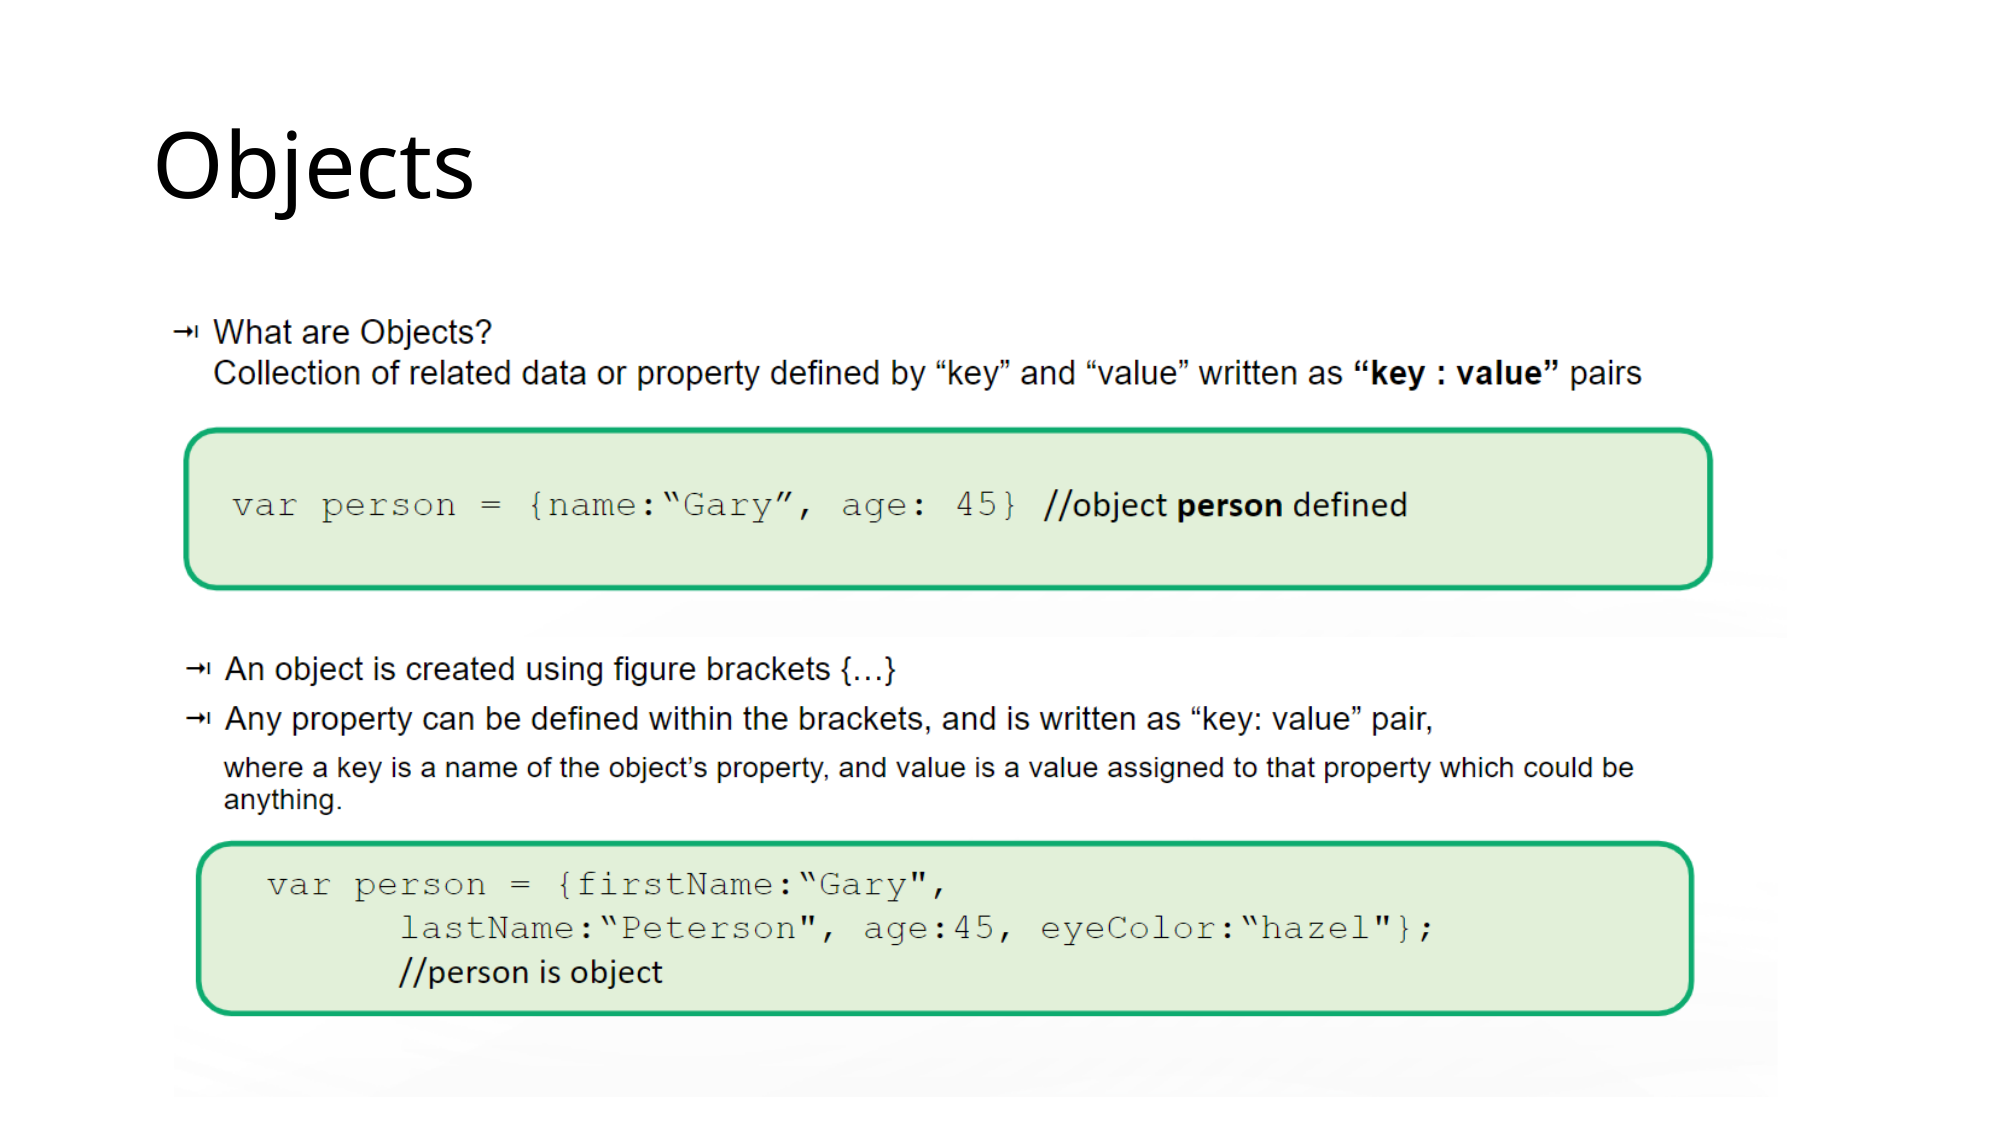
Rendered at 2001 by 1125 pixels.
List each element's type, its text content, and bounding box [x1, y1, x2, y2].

title Objects [137, 59, 1863, 278]
picture [174, 637, 1778, 1097]
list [164, 277, 1787, 638]
